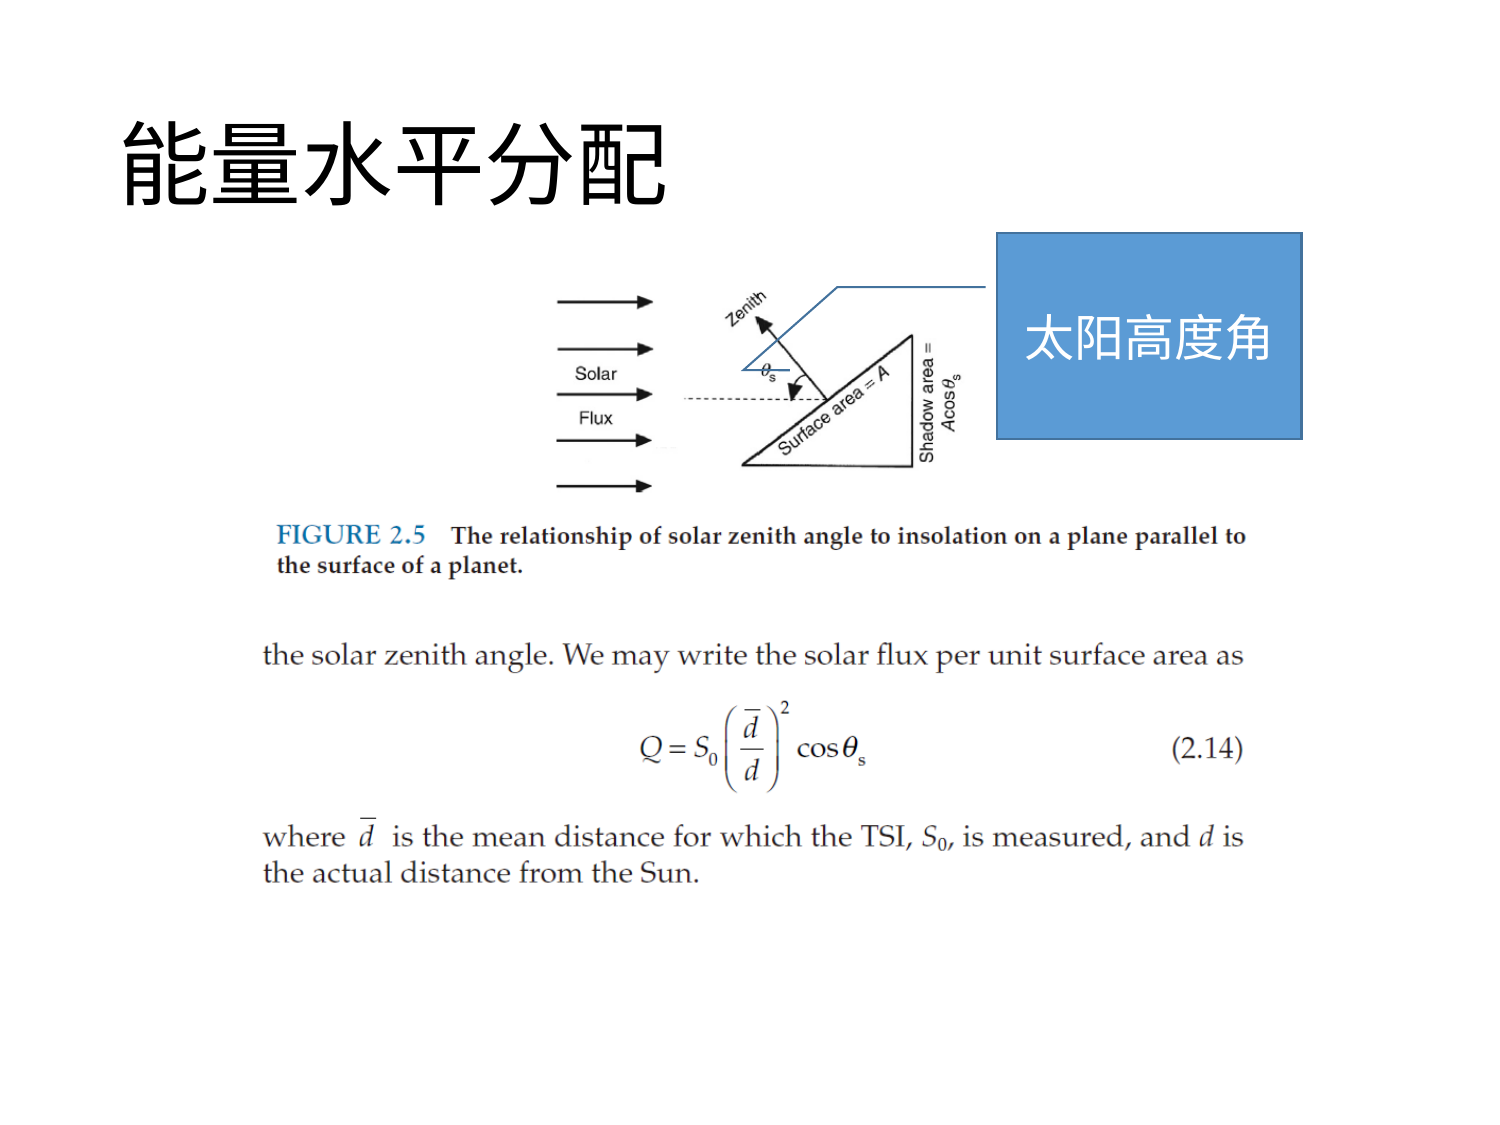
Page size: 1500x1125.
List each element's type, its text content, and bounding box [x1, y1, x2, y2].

picture [265, 251, 1256, 591]
title 能量水平分配 [103, 59, 1397, 278]
text_box 太阳高度角 [996, 232, 1303, 440]
picture [253, 637, 1251, 888]
